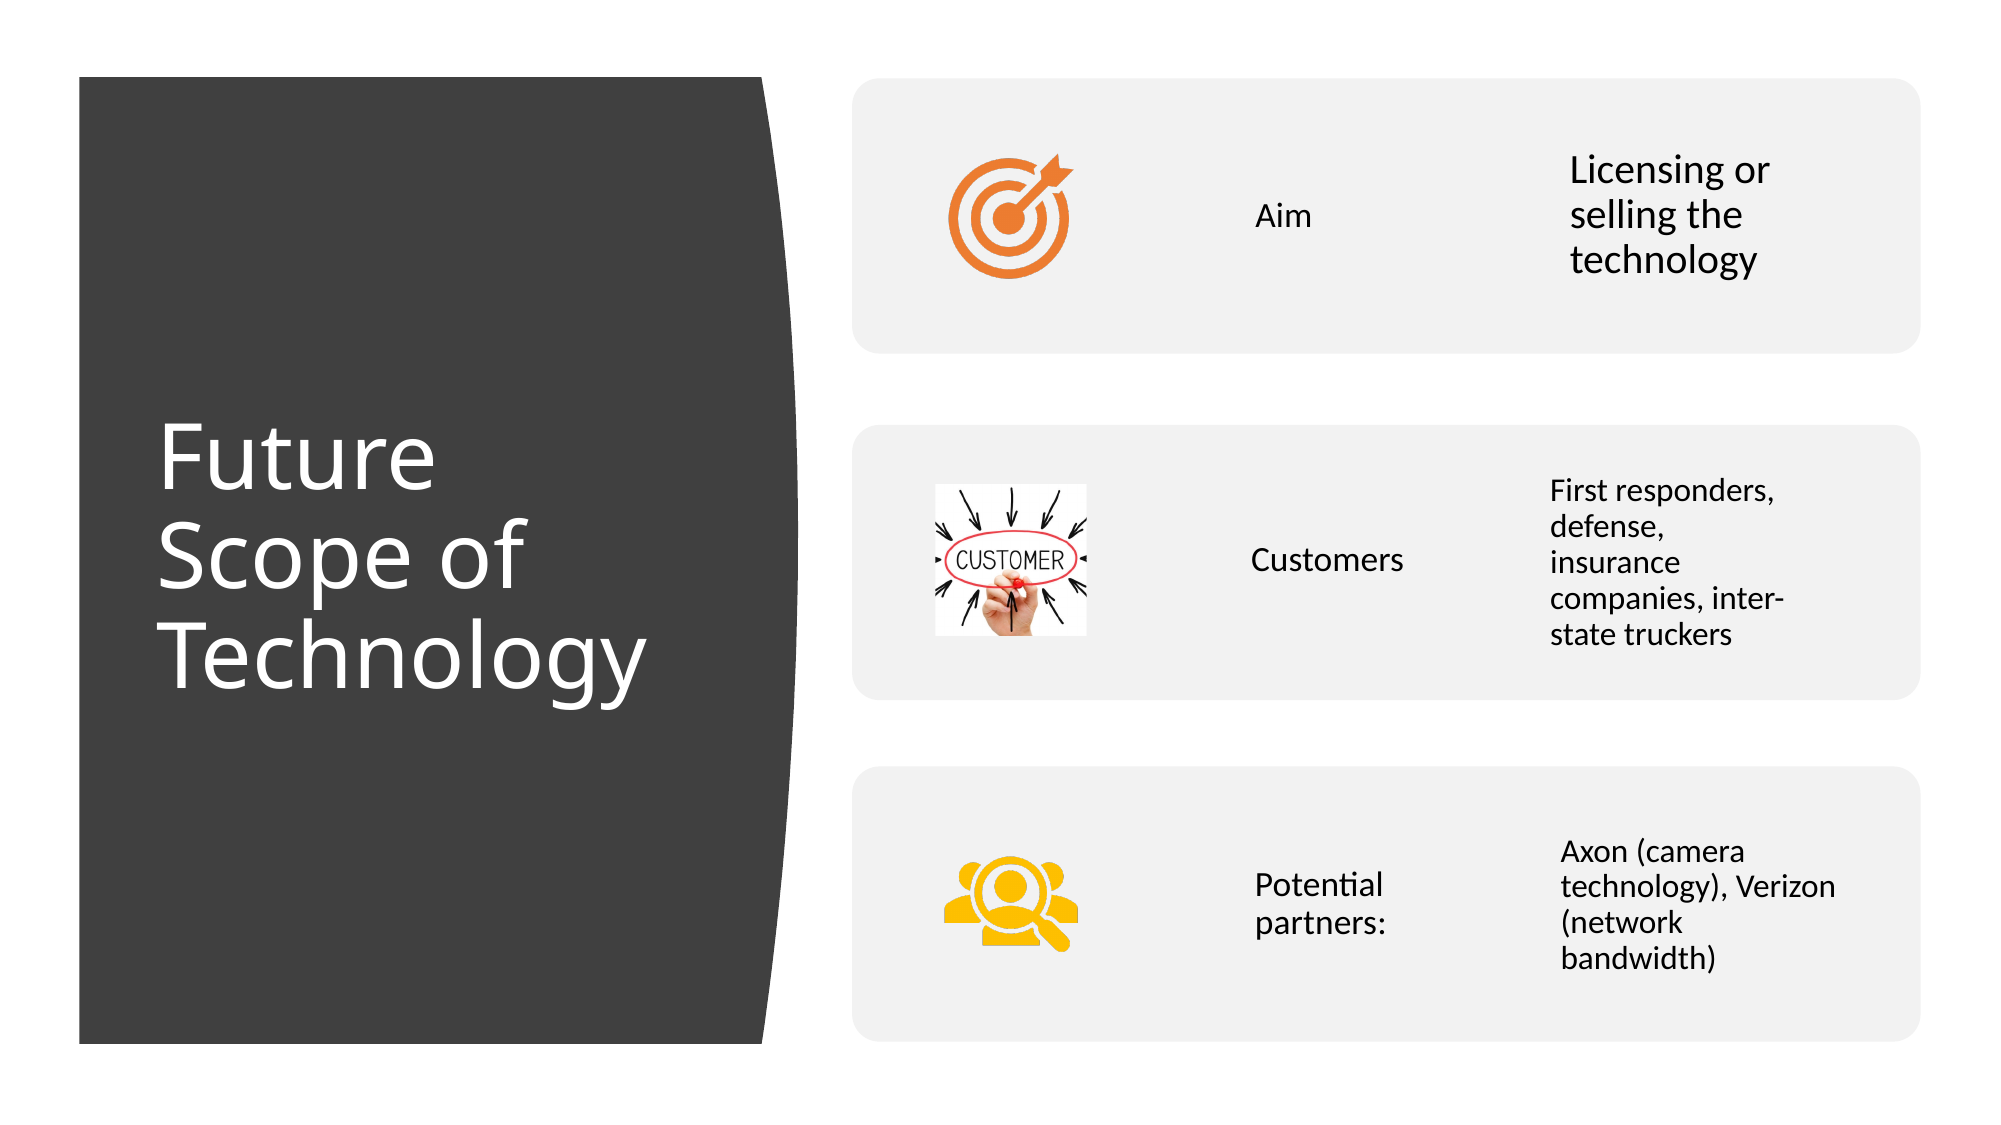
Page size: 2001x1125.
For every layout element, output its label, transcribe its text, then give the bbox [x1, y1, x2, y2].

title Future Scope of Technology [141, 166, 702, 953]
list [852, 77, 1921, 1043]
text_box [78, 76, 800, 1045]
